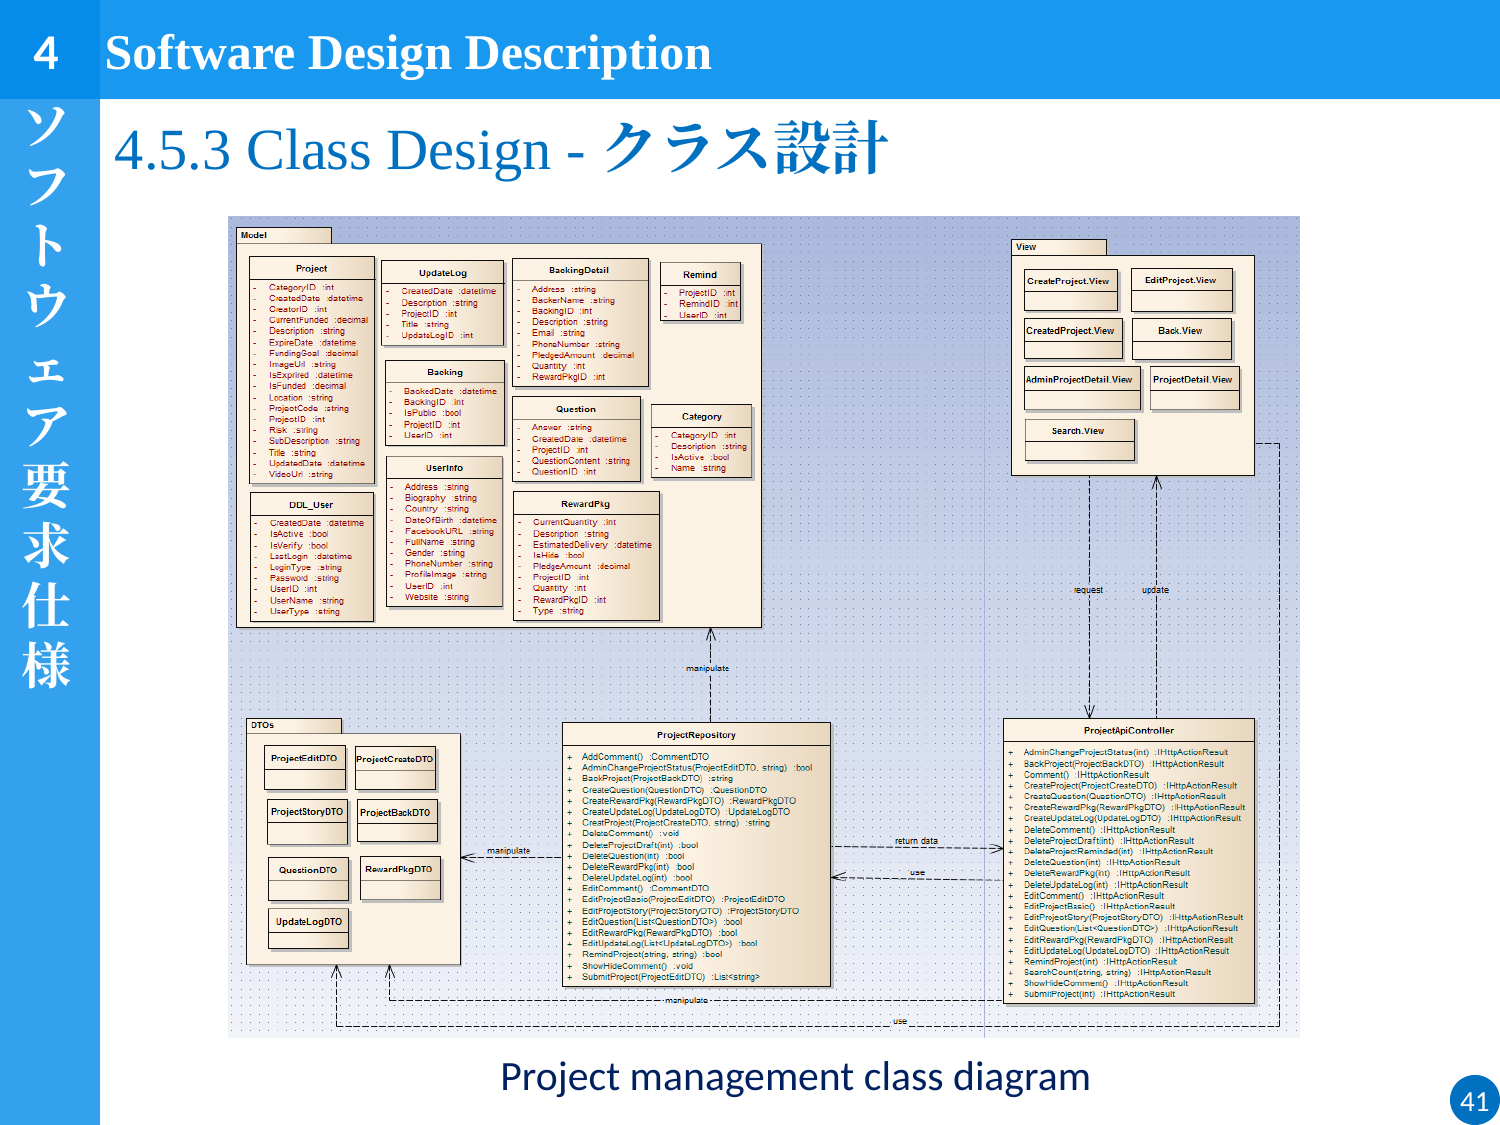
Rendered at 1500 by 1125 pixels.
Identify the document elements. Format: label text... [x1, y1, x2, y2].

text_box 41 [1447, 1072, 1500, 1125]
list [228, 216, 1301, 1038]
text_box Project management class diagram [130, 1041, 1462, 1107]
picture [1488, 1113, 1500, 1125]
picture [0, 0, 1500, 1125]
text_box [1, 12, 797, 709]
title 4.5.3 Class Design -クラス設計 [802, 99, 1450, 194]
